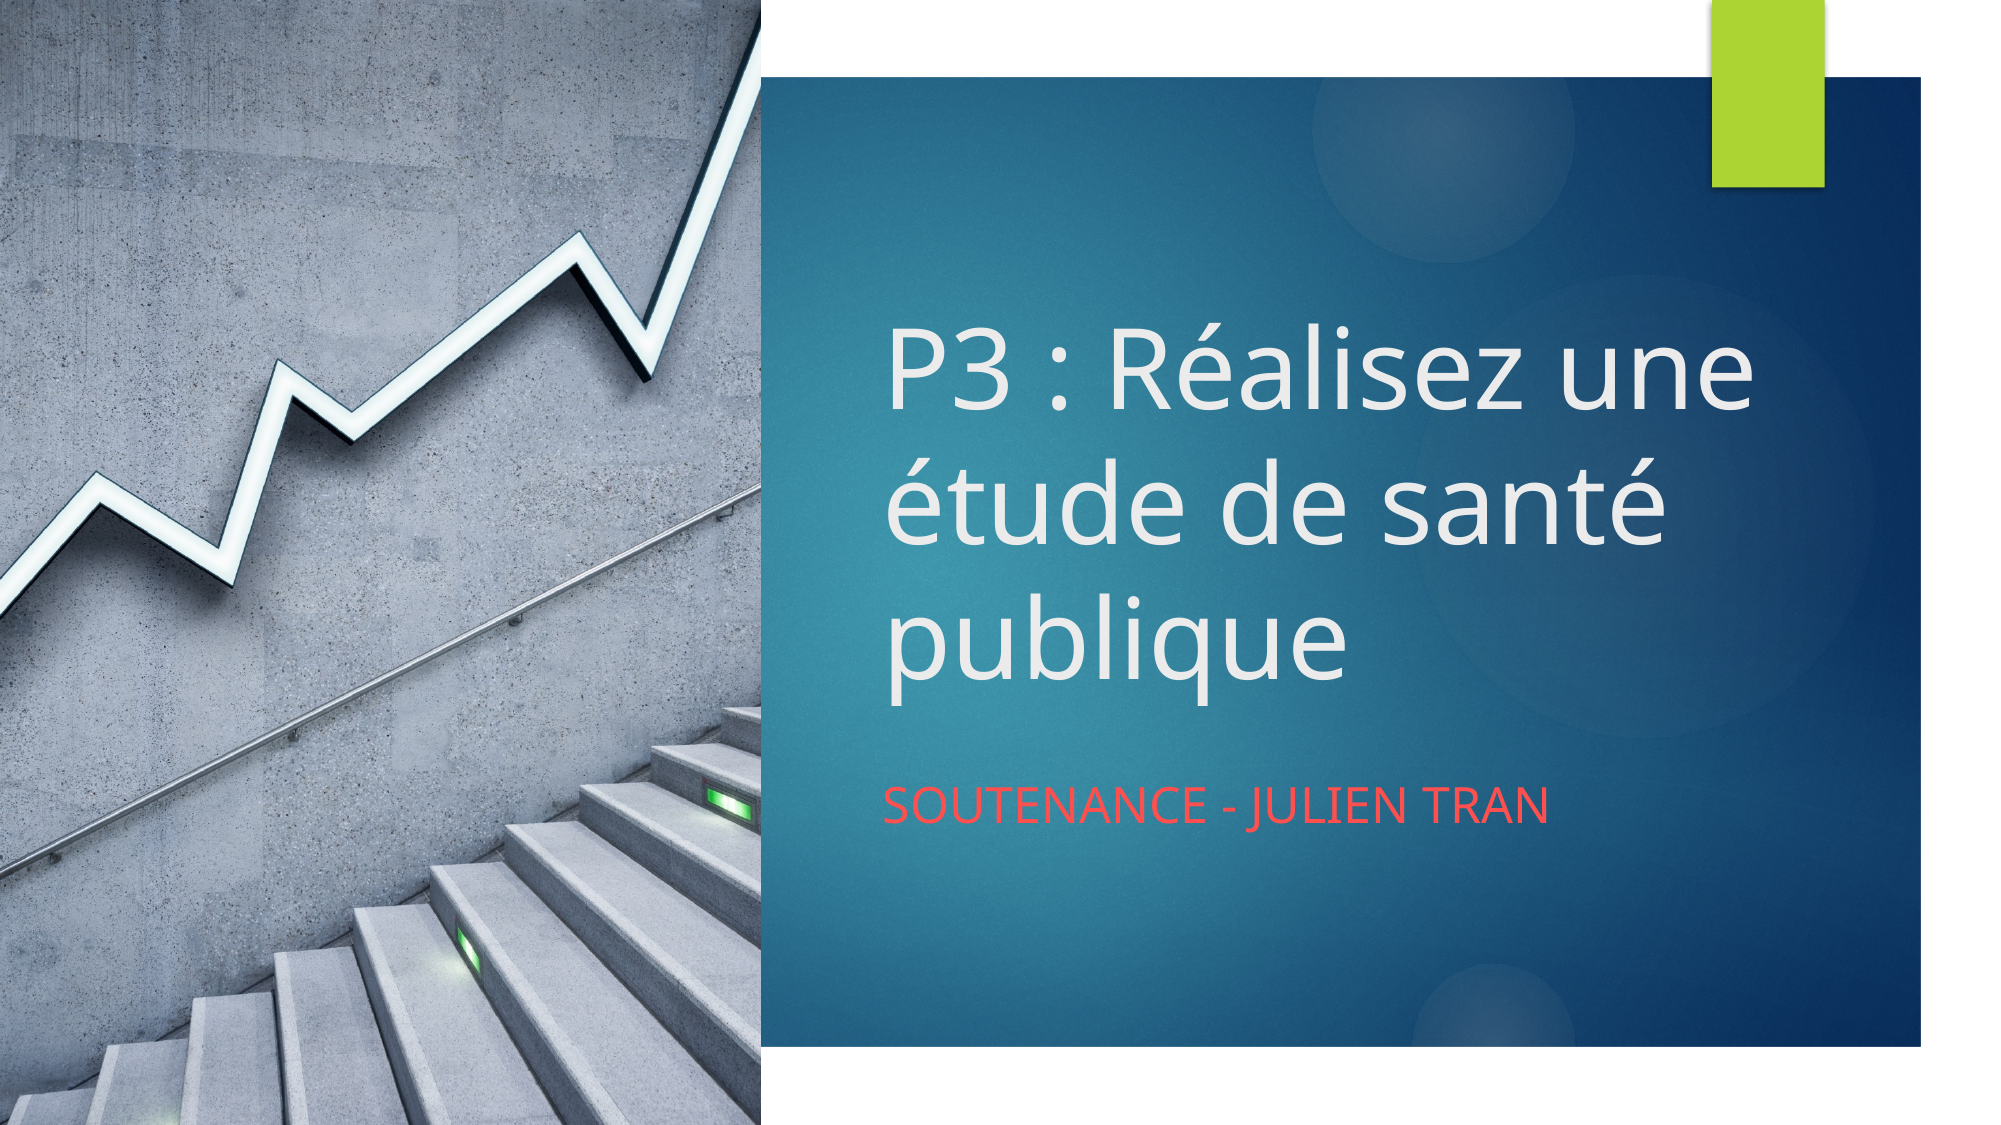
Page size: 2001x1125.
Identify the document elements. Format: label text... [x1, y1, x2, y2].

picture [0, 0, 761, 1125]
title P3 : Réalisez une étude de santé publique [867, 104, 1894, 710]
subtitle SOUTENANCE - Julien TRAN [867, 766, 1897, 935]
